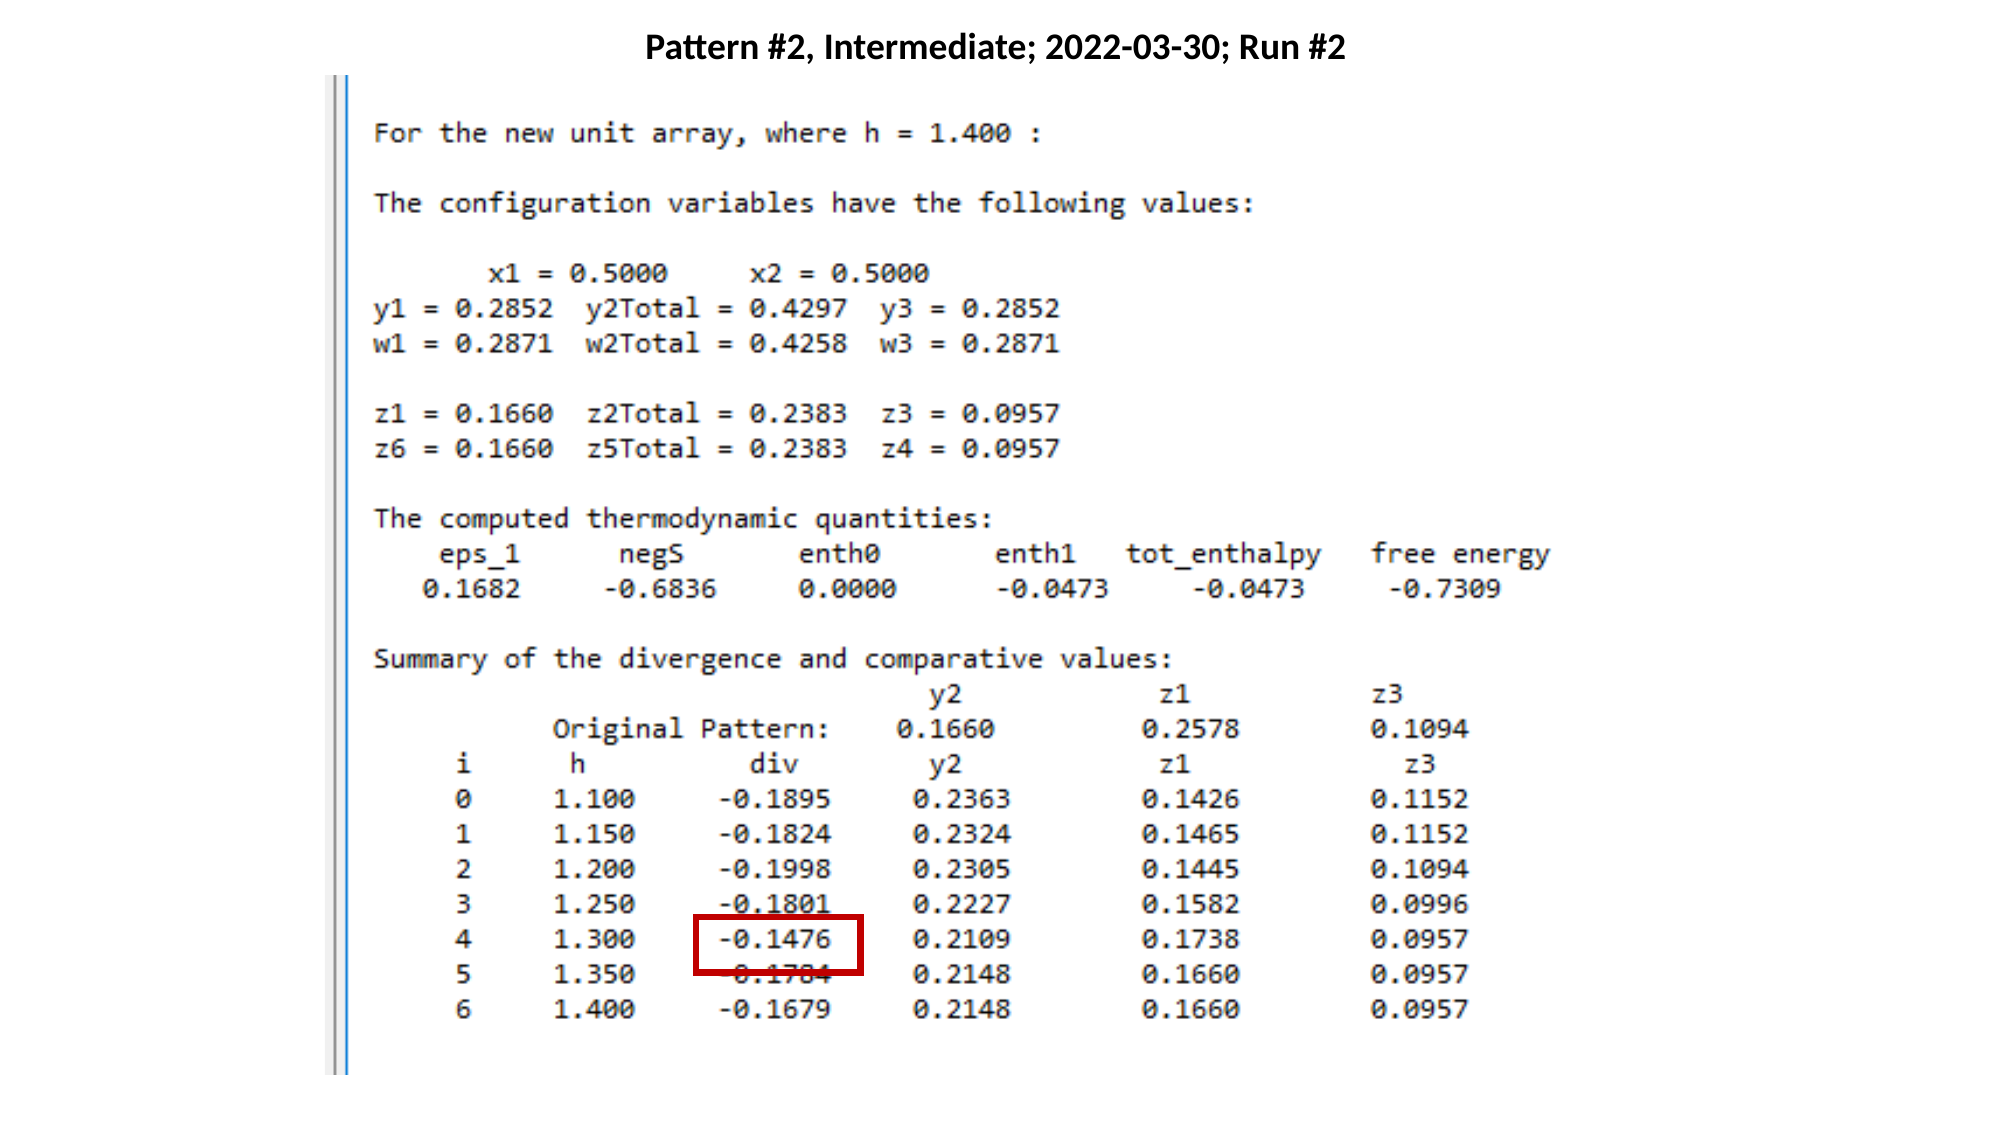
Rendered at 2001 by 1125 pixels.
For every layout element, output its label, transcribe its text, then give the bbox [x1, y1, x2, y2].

picture [324, 75, 1638, 1075]
text_box Pattern #2, Intermediate; 2022-03-30; Run #2 [630, 14, 1362, 75]
